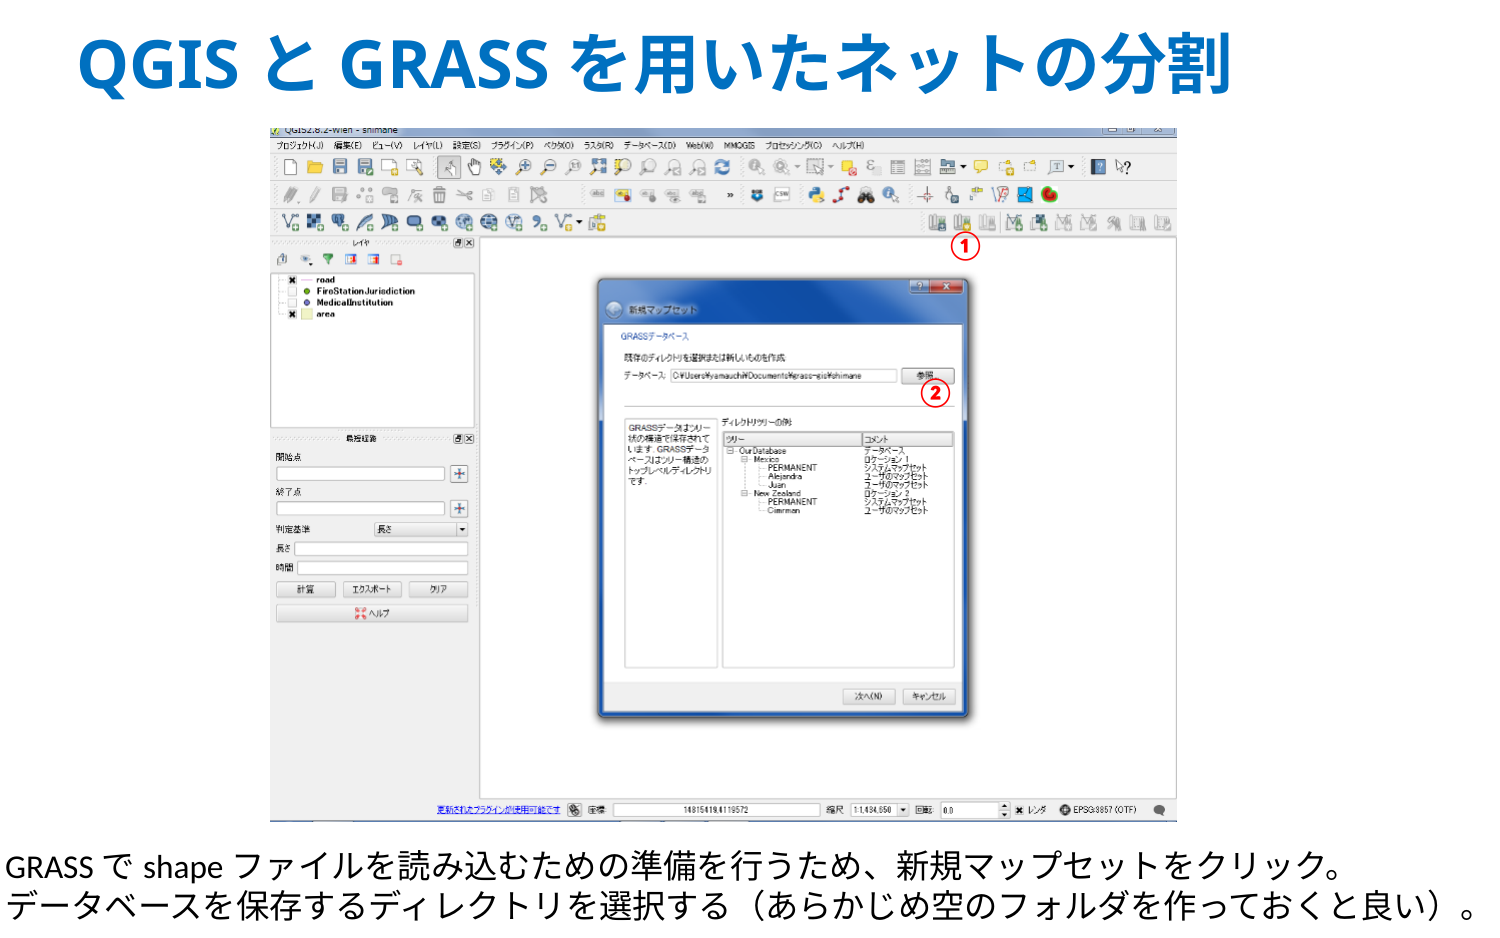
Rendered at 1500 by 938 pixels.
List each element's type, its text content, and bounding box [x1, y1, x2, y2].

text_box GRASSでshapeファイルを読み込むための準備を行うため、新規マップセットをクリック。 データベースを保存するディレクトリを選択する（あらかじめ空のフォルダを作っておくと良い）。 [0, 837, 1500, 933]
title QGISとGRASSを用いたネットの分割 [60, 25, 1355, 109]
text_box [270, 128, 1177, 822]
